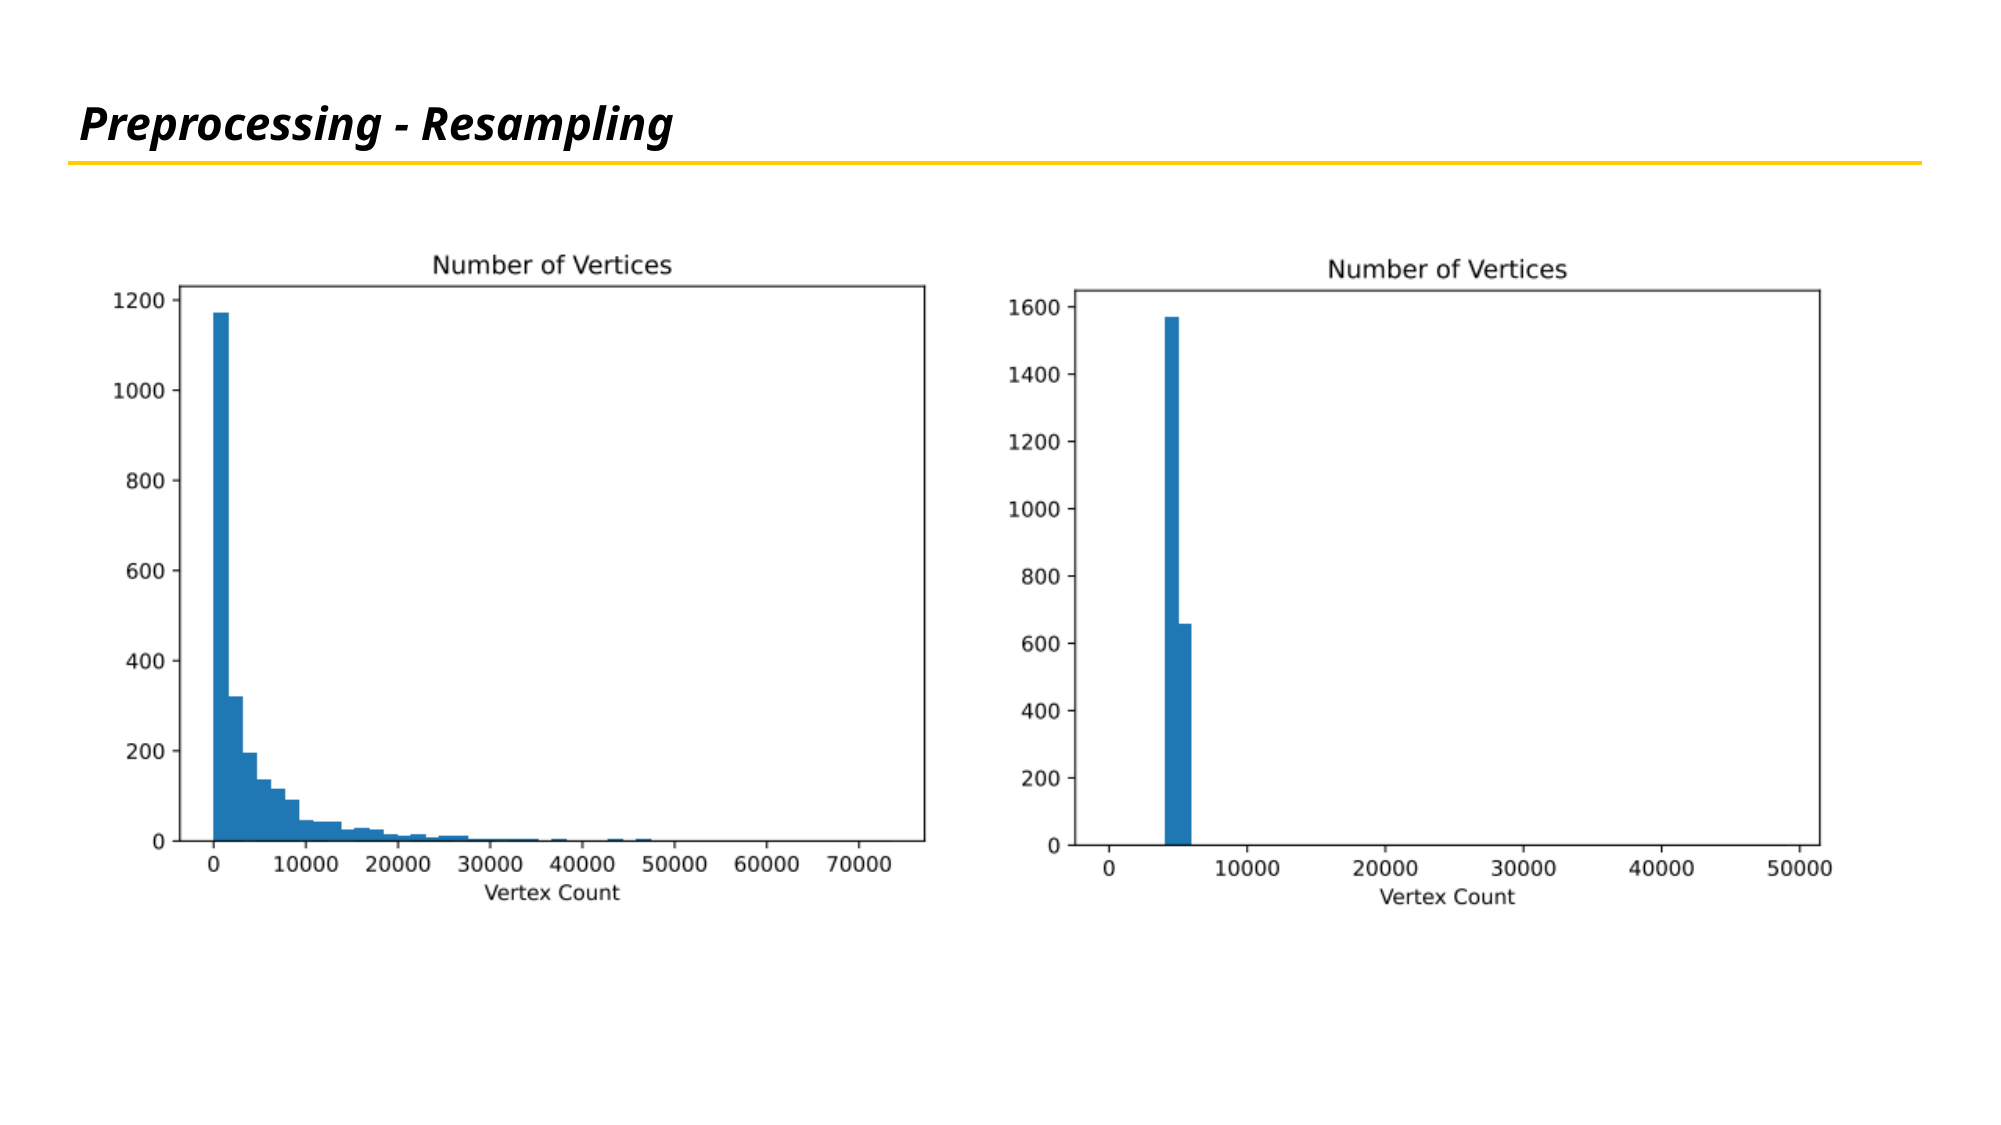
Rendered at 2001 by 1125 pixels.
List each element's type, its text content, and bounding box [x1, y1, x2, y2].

title Preprocessing - Resampling [64, 86, 1931, 169]
picture [64, 206, 1910, 920]
